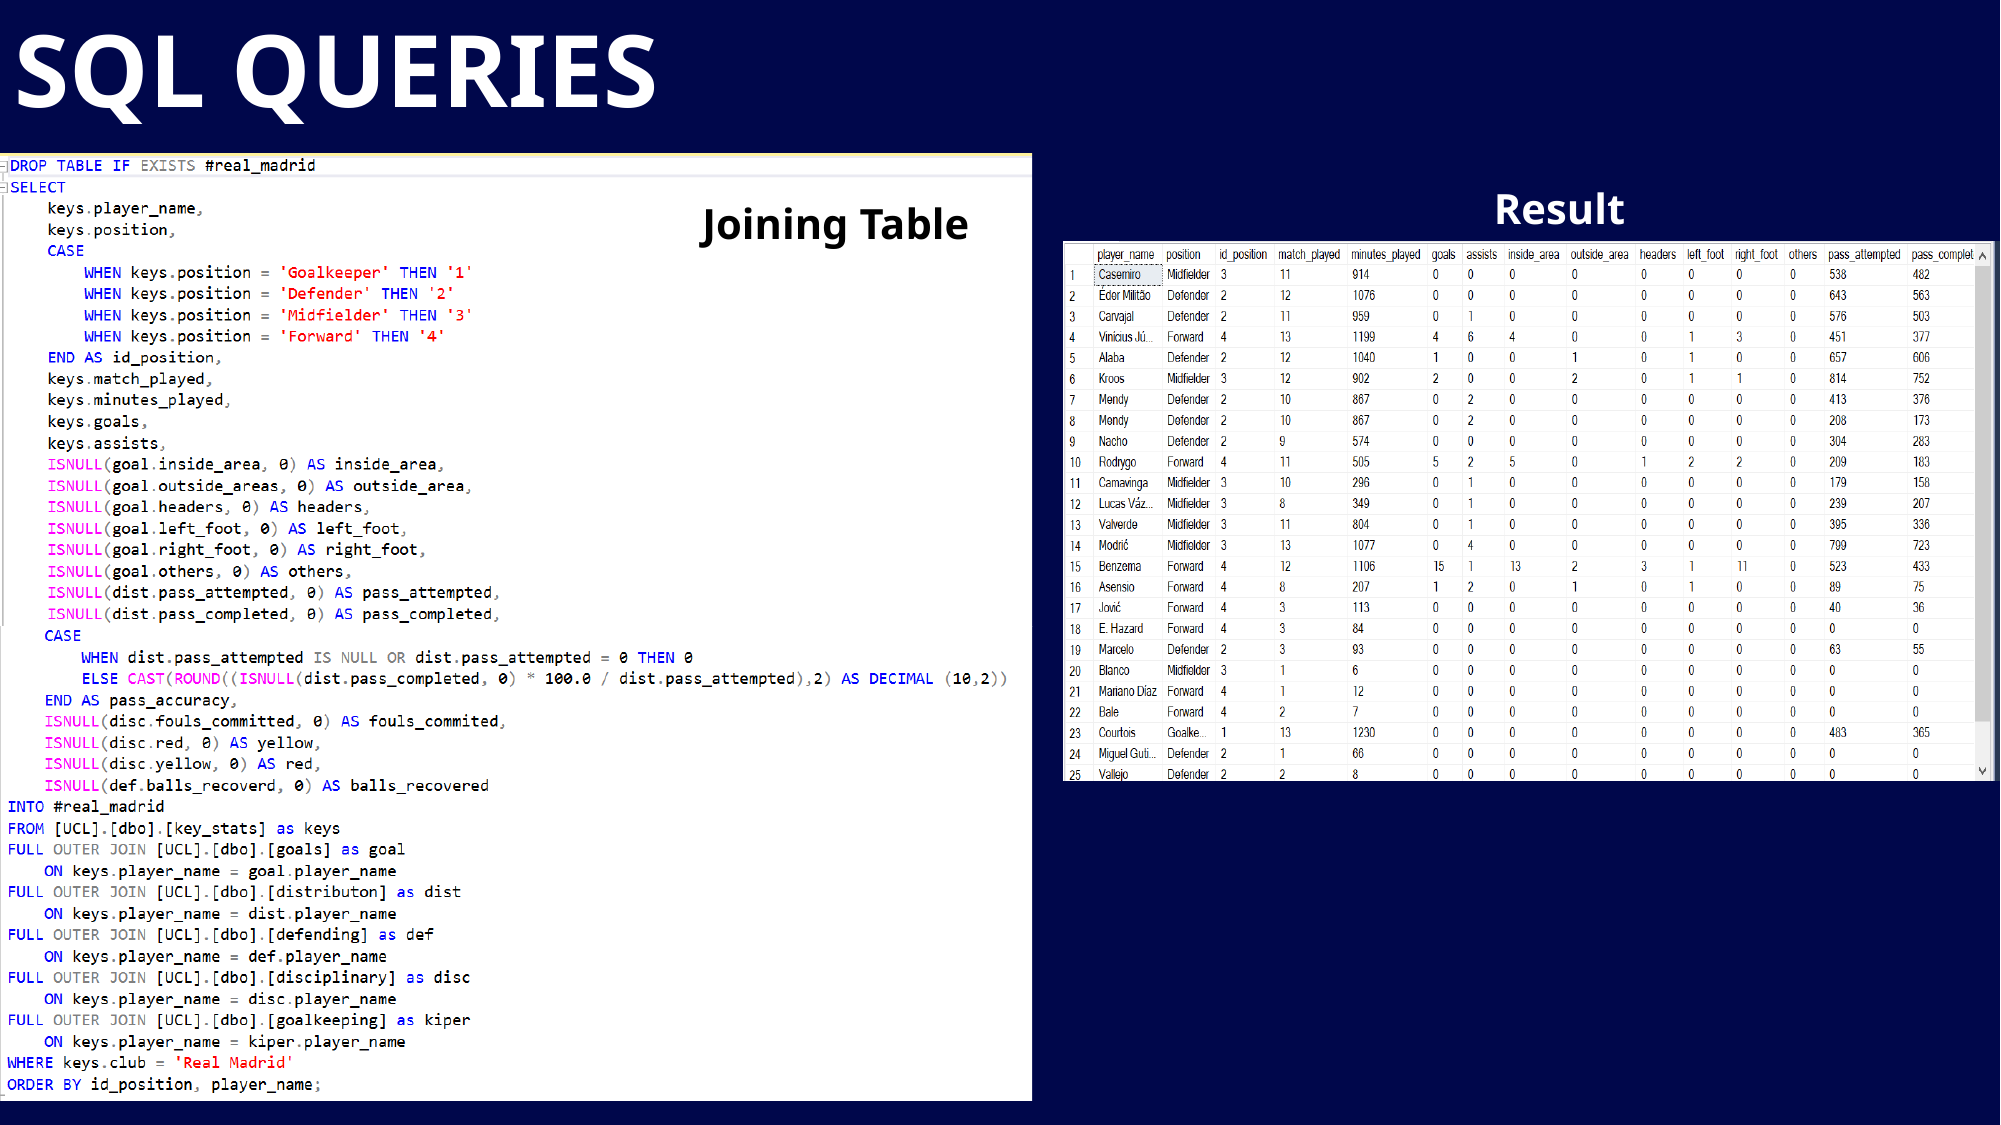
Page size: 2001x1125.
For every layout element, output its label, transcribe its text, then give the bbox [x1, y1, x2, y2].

text_box SQL QUERIES [0, 0, 780, 135]
picture [1062, 241, 2000, 781]
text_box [0, 152, 1033, 1101]
text_box Result [1479, 175, 1699, 241]
